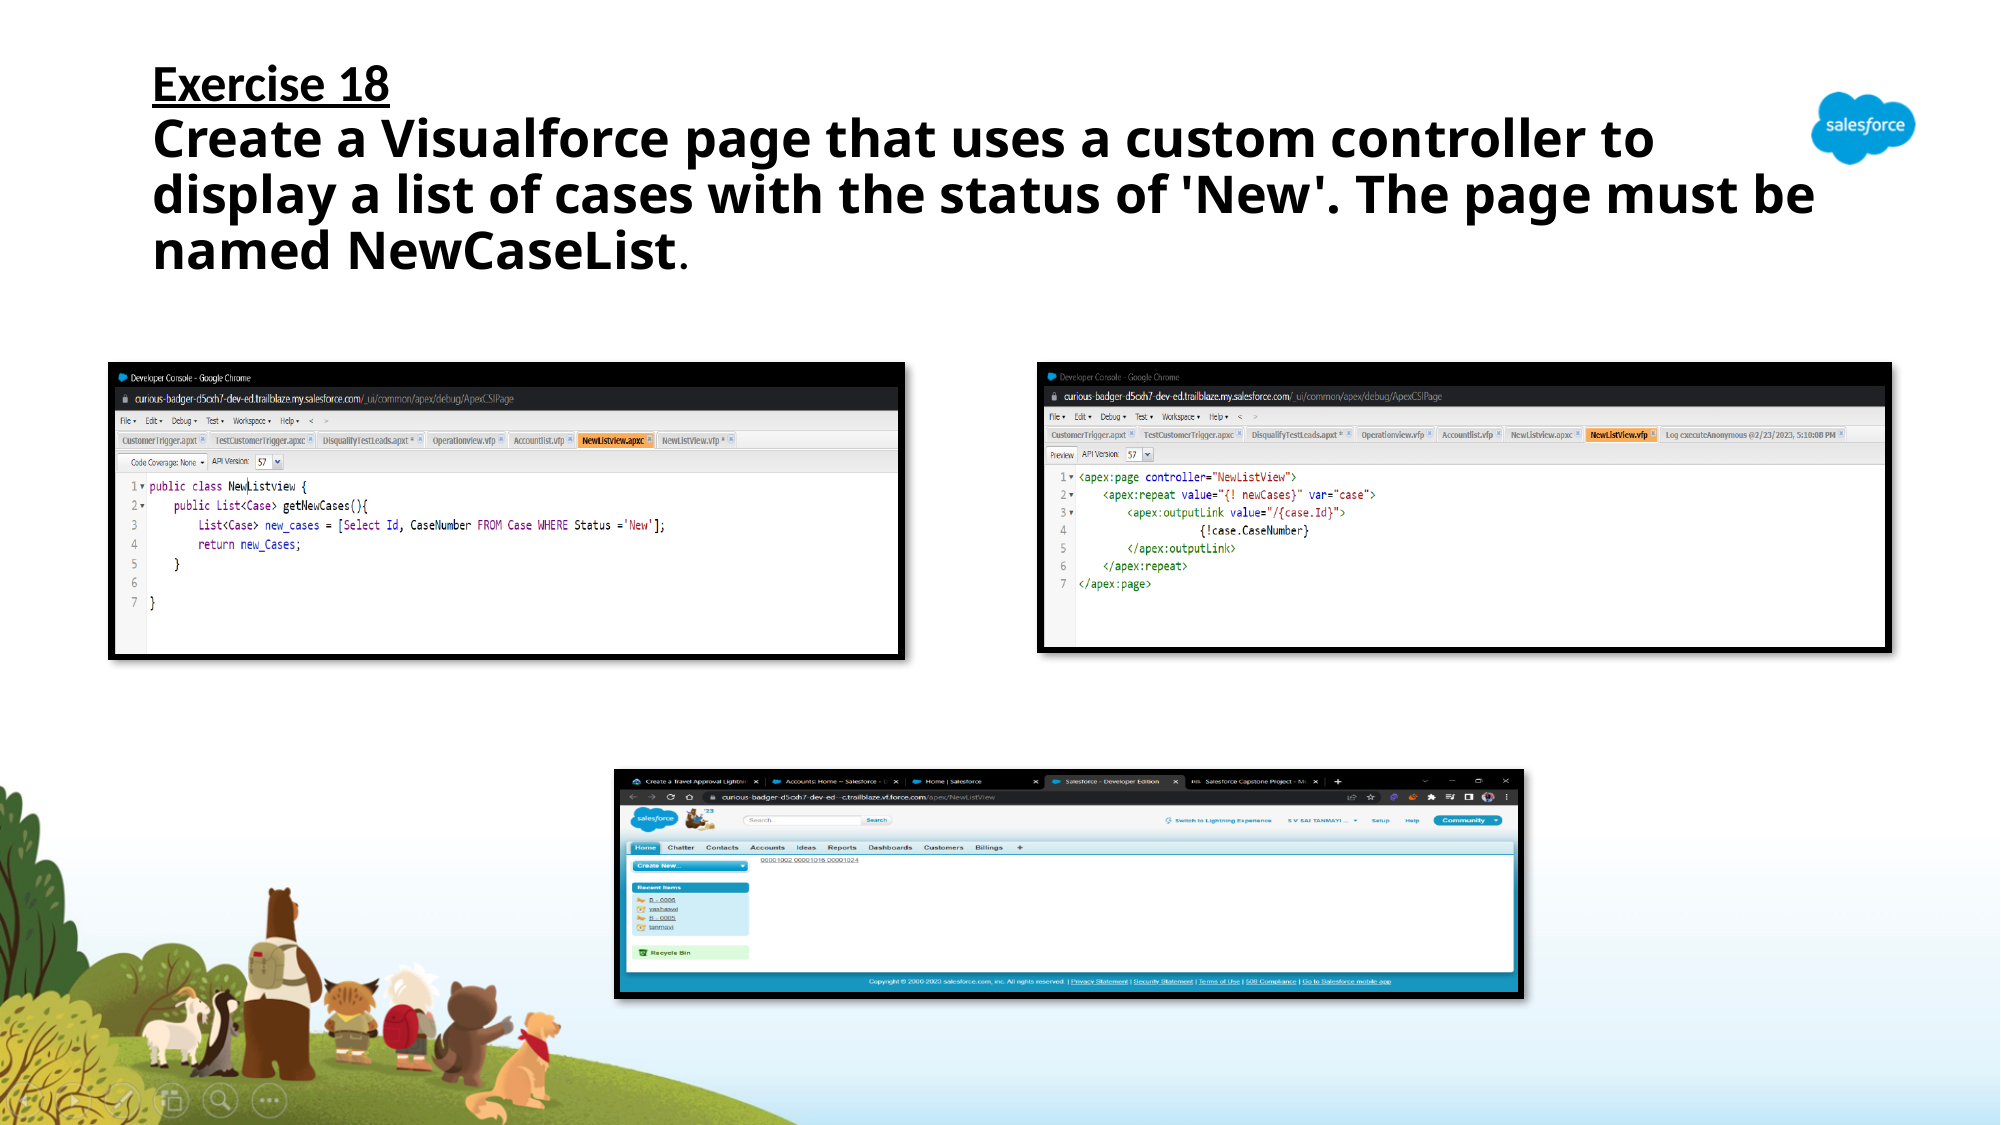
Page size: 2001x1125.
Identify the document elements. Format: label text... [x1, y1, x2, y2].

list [114, 368, 899, 654]
title Exercise 18 Create a Visualforce page that uses a custom controller to display a list of cases with the status of 'New'. The page must be named NewCaseList. [137, 59, 1863, 278]
picture [0, 0, 2001, 1125]
